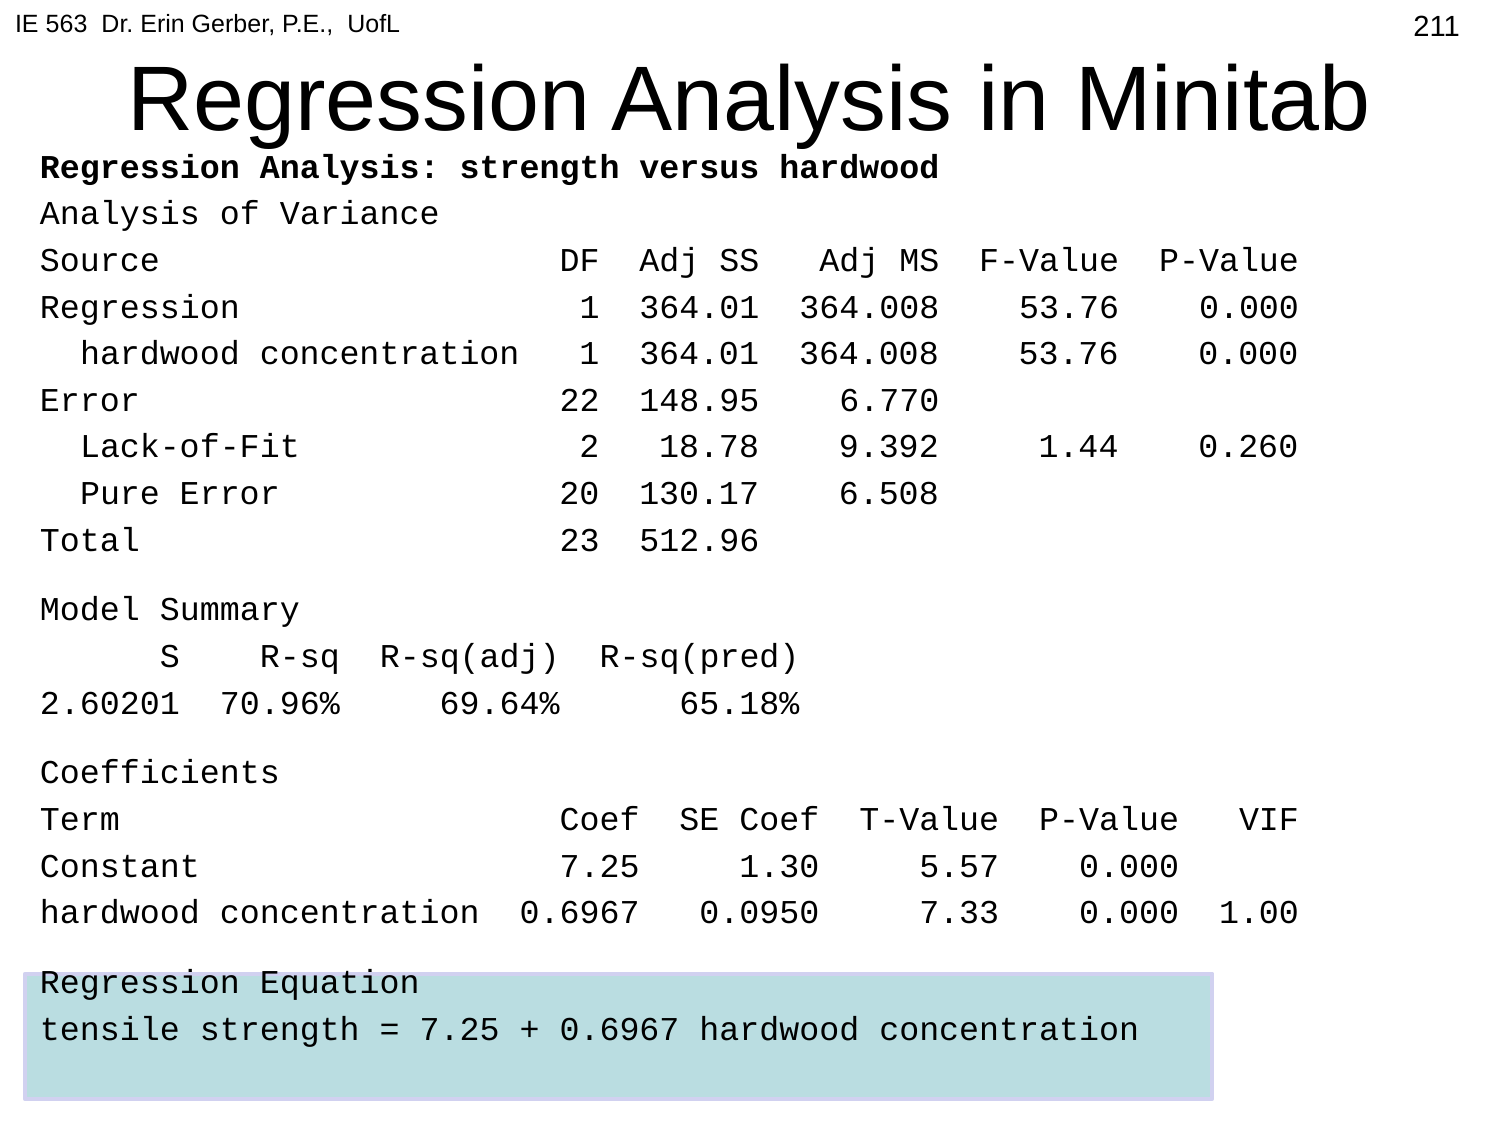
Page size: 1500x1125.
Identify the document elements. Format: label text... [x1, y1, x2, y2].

list Regression Analysis: strength versus hardwood Analysis of Variance Source DF Adj SS Adj MS F-Value P-Value Regression 1 364.01 364.008 53.76 0.000 hardwood concentration 1 364.01 364.008 53.76 0.000 Error 22 148.95 6.770 Lack-of-Fit 2 18.78 9.392 1.44 0.260 Pure Error 20 130.17 6.508 Total 23 512.96 Model Summary S R-sq R-sq(adj) R-sq(pred) 2.60201 70.96% 69.64% 65.18% Coefficients Term Coef SE Coef T-Value P-Value VIF Constant 7.25 1.30 5.57 0.000 hardwood concentration 0.6967 0.0950 7.33 0.000 1.00 Regression Equation tensile strength = 7.25 + 0.6967 hardwood concentration [24, 137, 1413, 1101]
title Regression Analysis in Minitab [74, 0, 1426, 188]
slide_number 211 [1124, 0, 1476, 79]
footer IE 563 Dr. Erin Gerber, P.E., UofL [0, 0, 74, 79]
